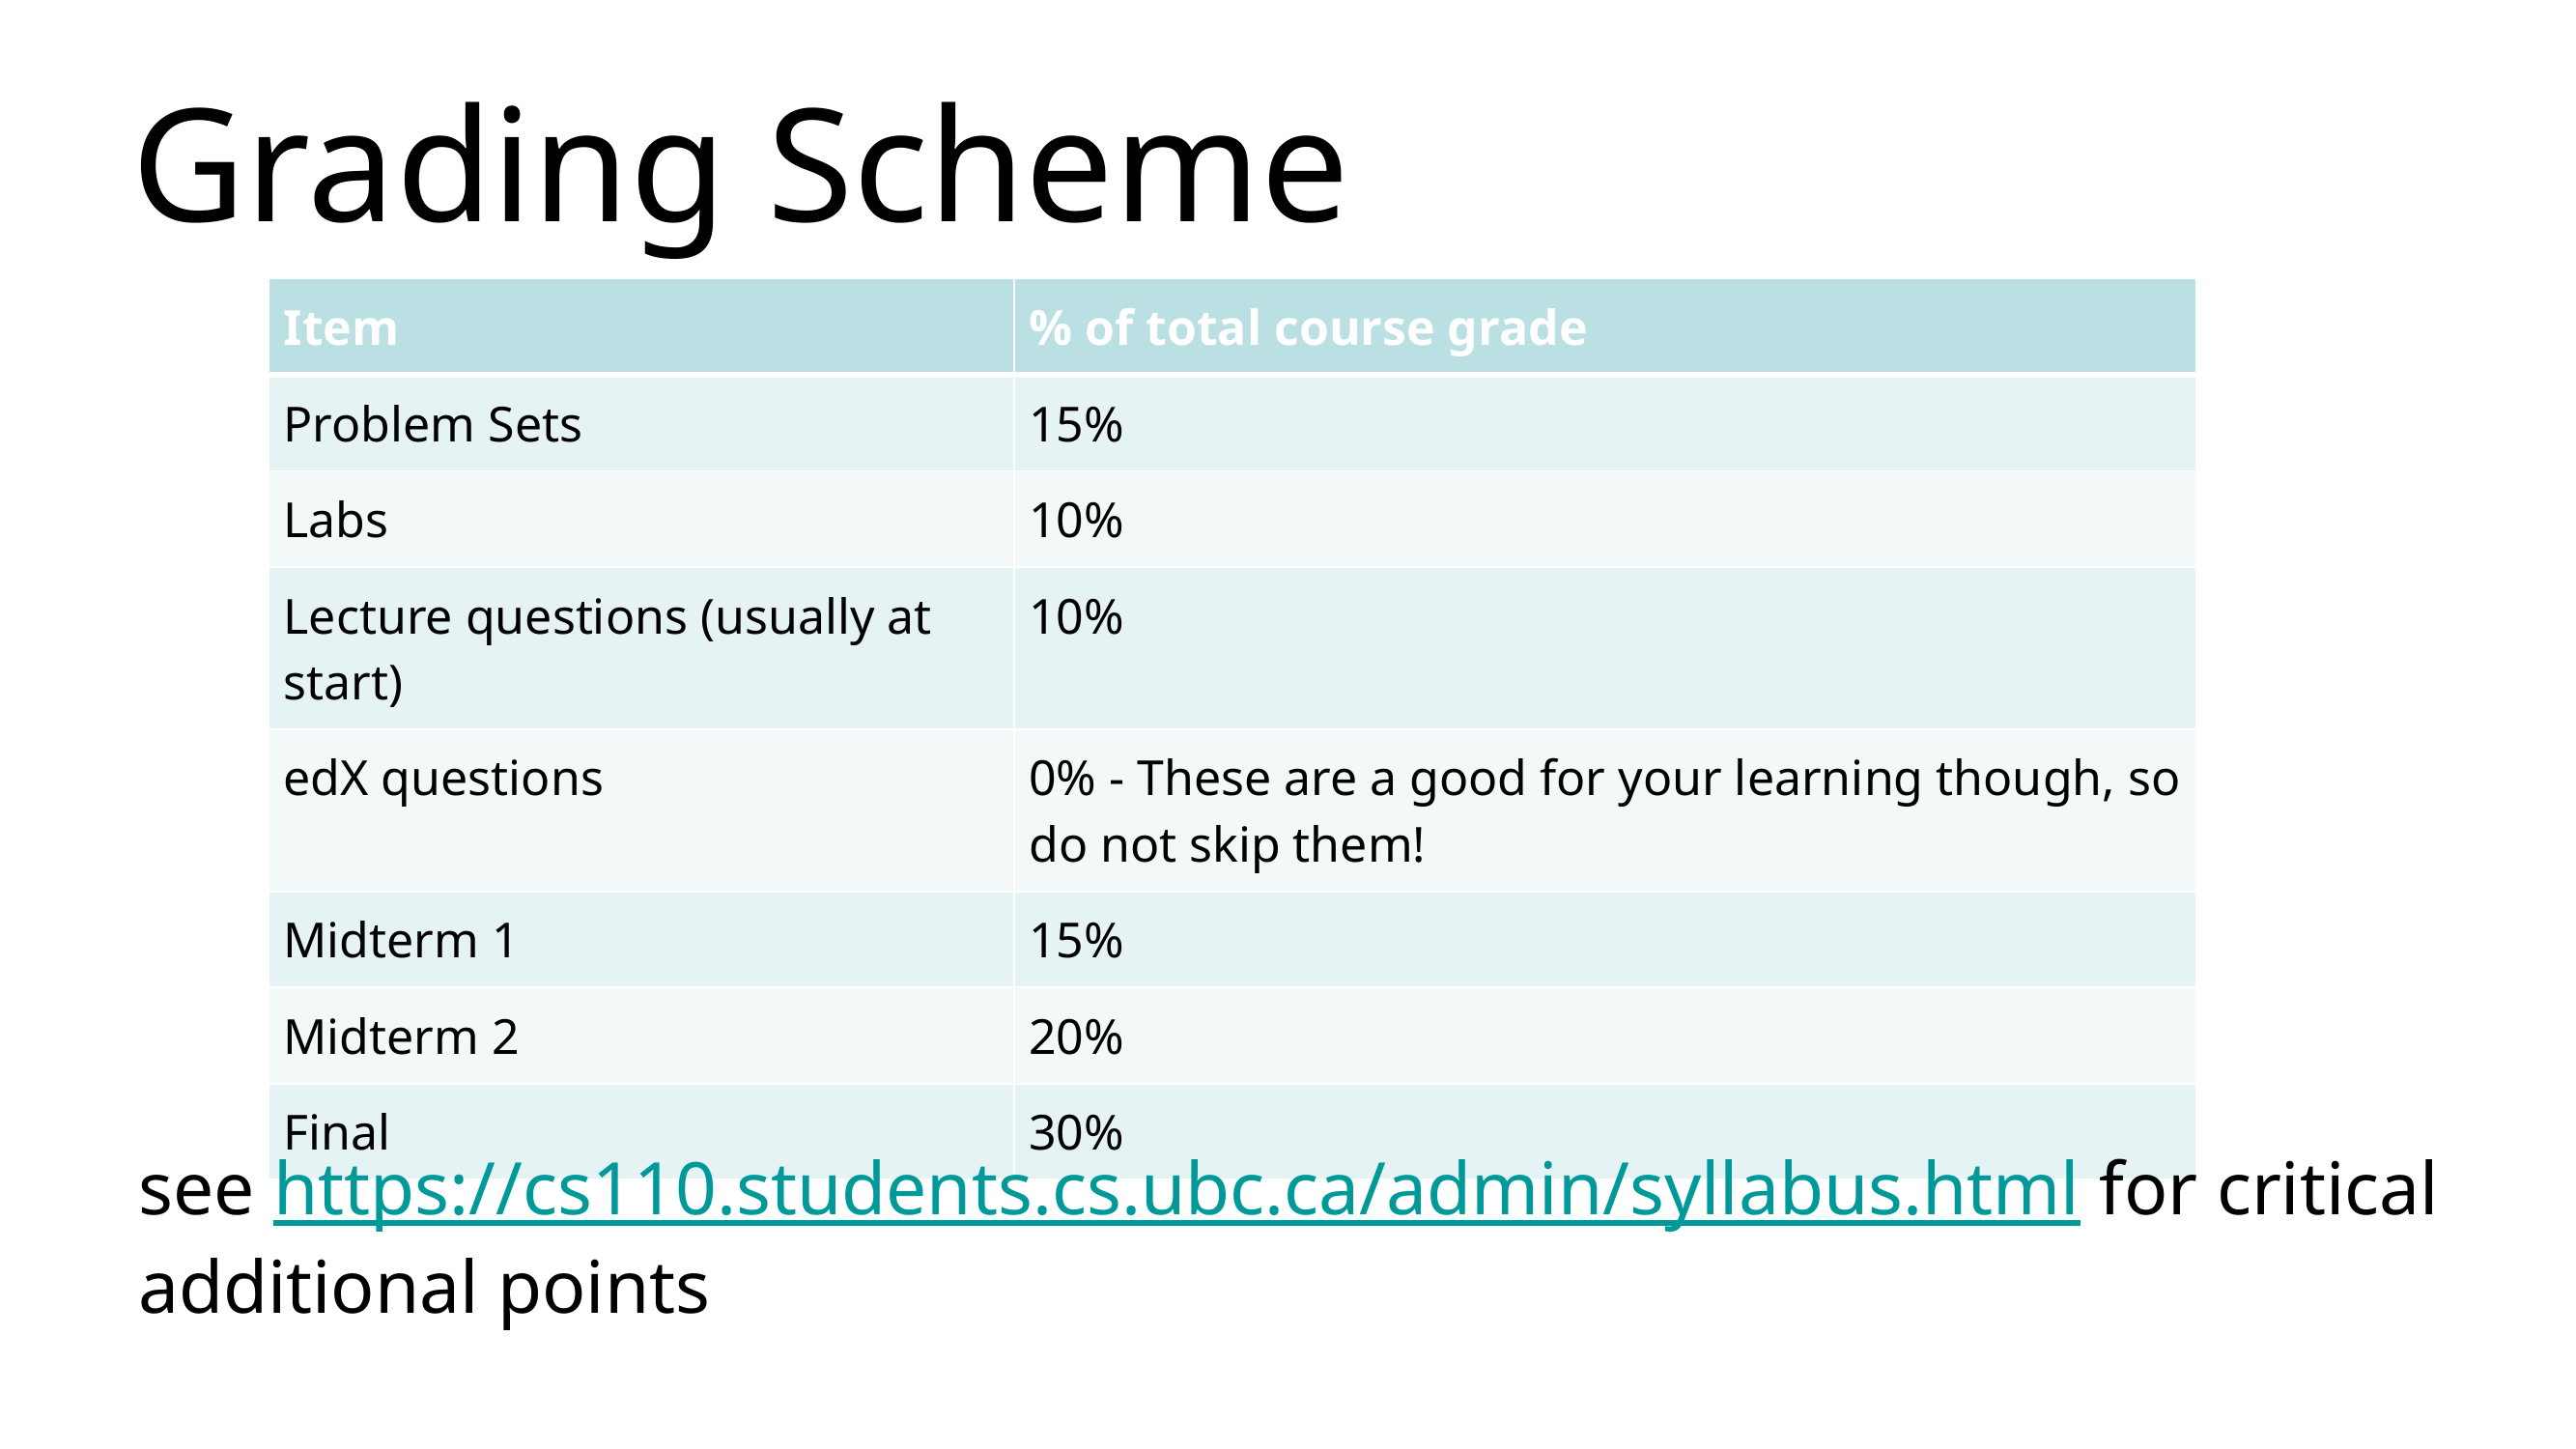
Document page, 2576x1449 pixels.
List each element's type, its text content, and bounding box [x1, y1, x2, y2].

table_cell Midterm 2 [269, 988, 1013, 1083]
table_cell 15% [1015, 893, 2195, 986]
table_header % of total course grade [1015, 279, 2195, 372]
table_cell 20% [1015, 988, 2195, 1083]
text_box see https://cs110.students.cs.ubc.ca/admin/syllabus.html for critical additional points [124, 1135, 2486, 1336]
table_cell 15% [1015, 378, 2195, 470]
table_cell Labs [269, 471, 1013, 566]
table_cell Problem Sets [269, 378, 1013, 470]
title Grading Scheme [124, 38, 2197, 280]
table_cell Lecture questions (usually at start) [269, 568, 1013, 728]
table_cell 10% [1015, 471, 2195, 566]
table_cell 30% [1015, 1085, 2195, 1135]
table_cell Final [269, 1085, 1013, 1135]
table_cell 0% - These are a good for your learning though, so do not skip them! [1015, 730, 2195, 891]
table_cell 10% [1015, 568, 2195, 728]
table_header Item [269, 279, 1013, 372]
table_cell Midterm 1 [269, 893, 1013, 986]
table_cell edX questions [269, 730, 1013, 891]
